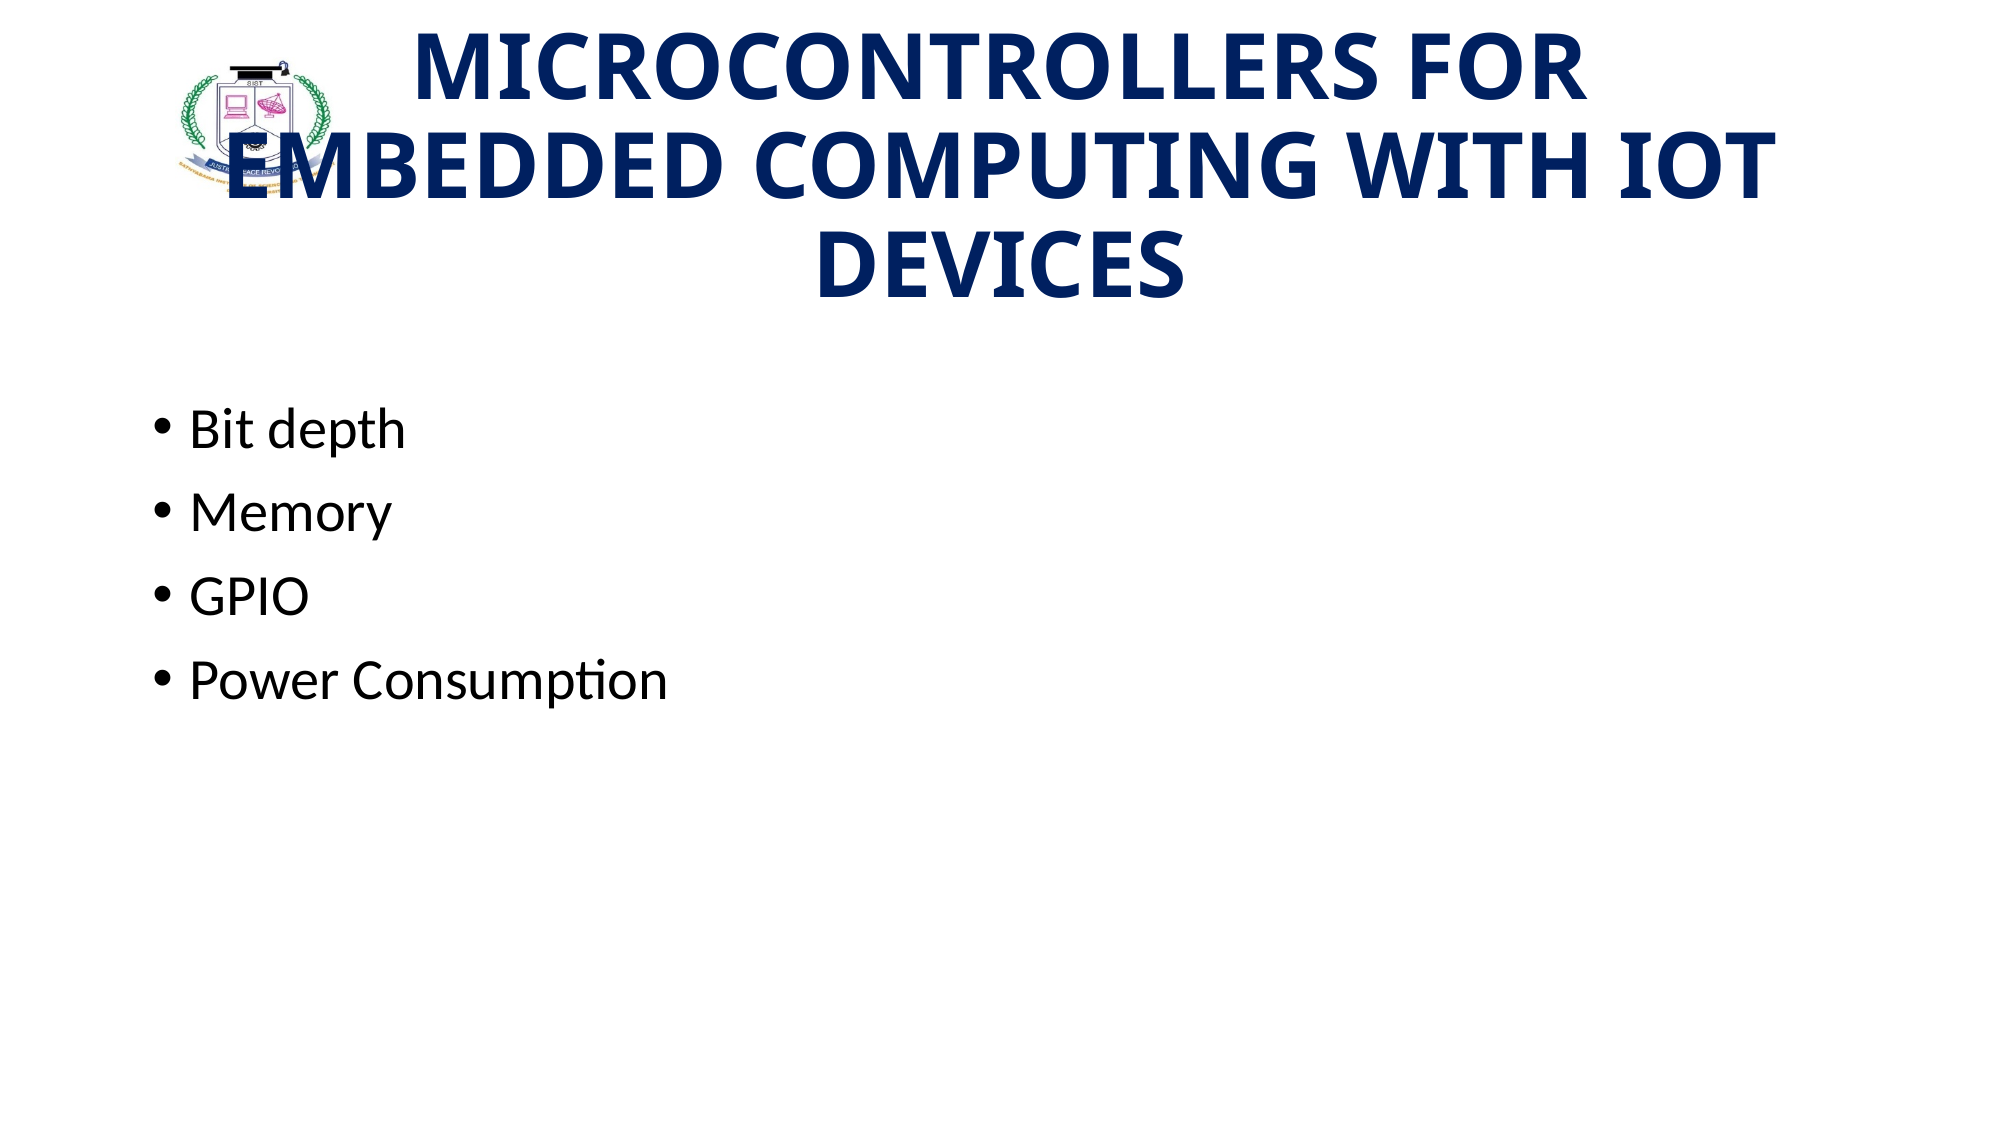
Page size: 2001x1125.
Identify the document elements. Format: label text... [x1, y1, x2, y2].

list Bit depth Memory GPIO Power Consumption [137, 299, 1863, 1014]
title Microcontrollers for Embedded Computing with IoT Devices [137, 59, 1863, 278]
